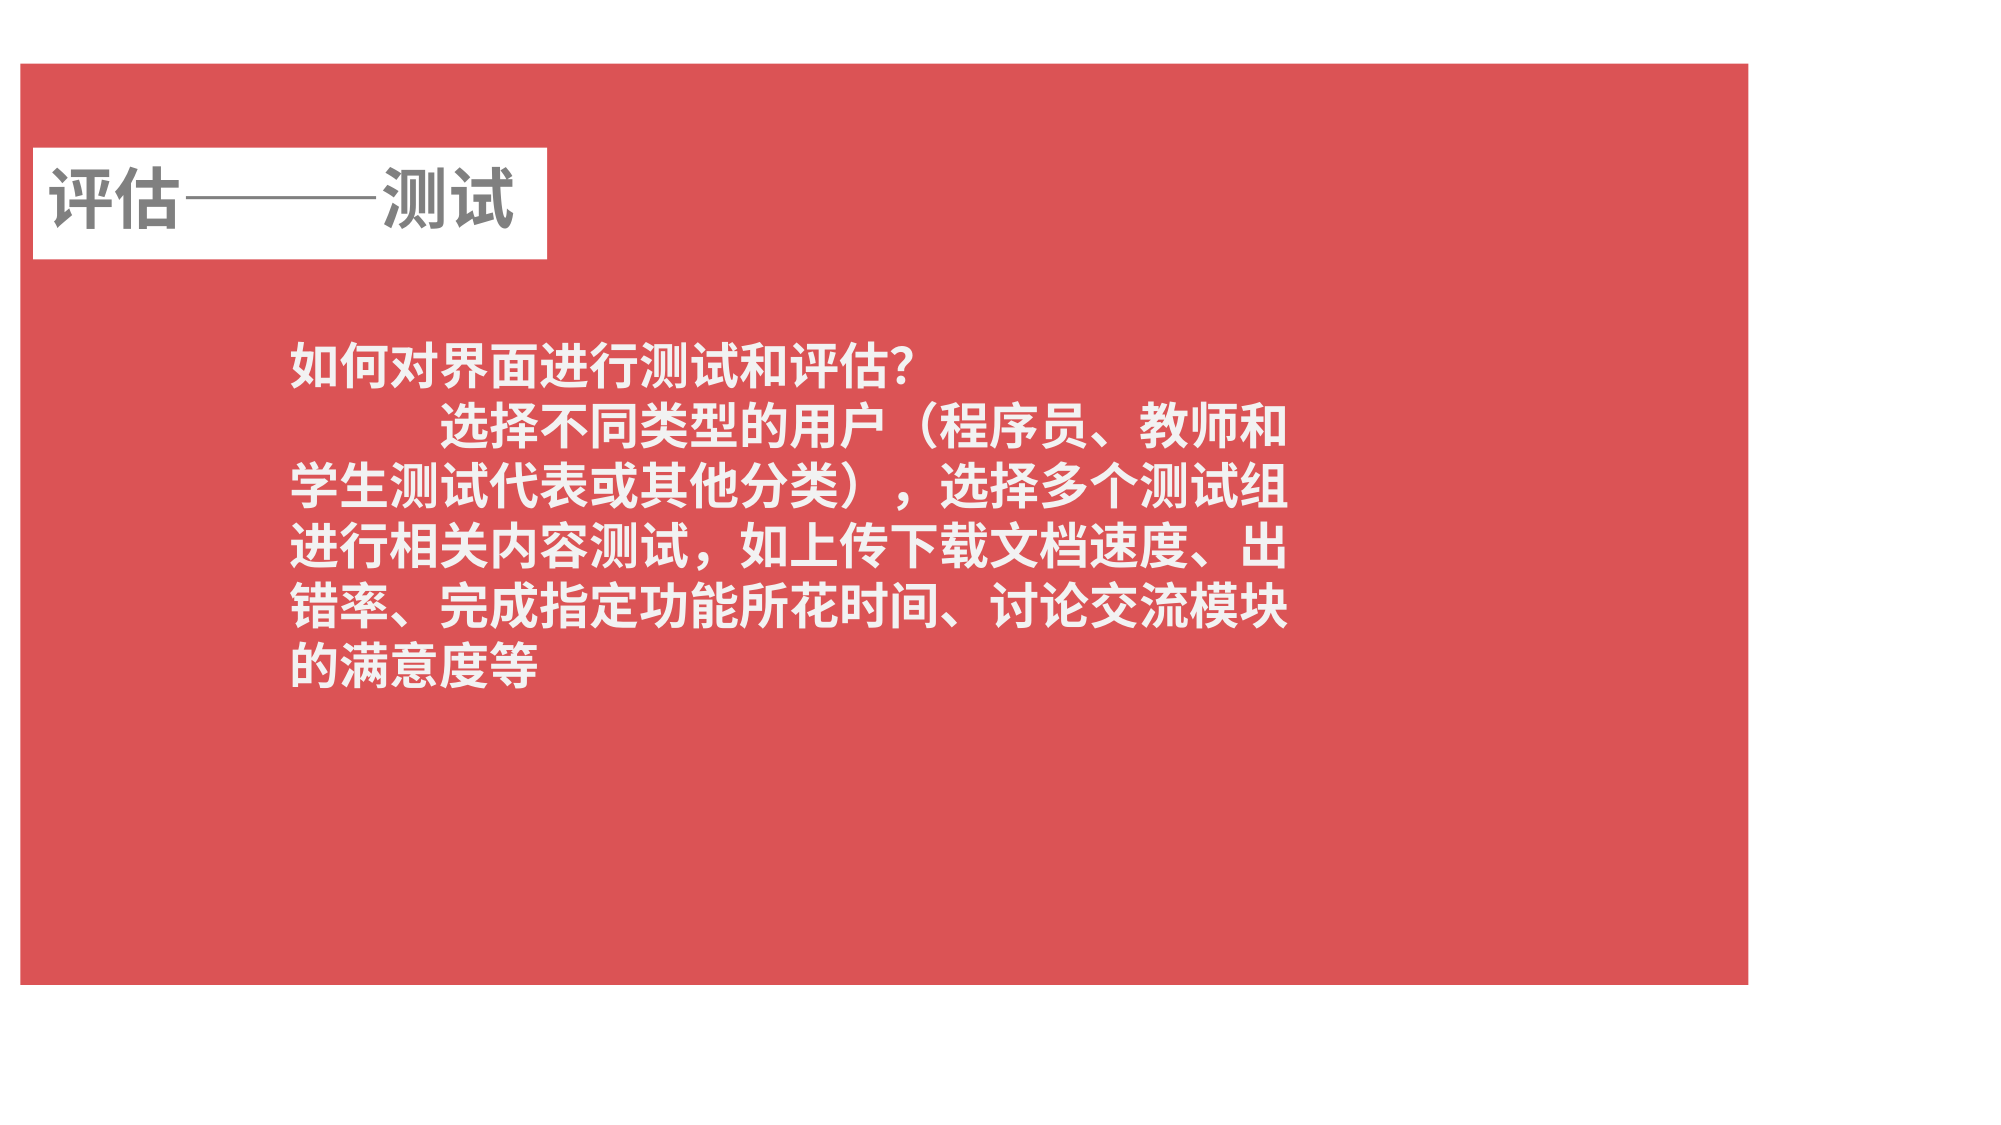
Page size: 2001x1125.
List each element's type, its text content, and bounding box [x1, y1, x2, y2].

text_box [32, 147, 548, 260]
text_box [19, 63, 1749, 986]
text_box 评估———测试 [33, 149, 548, 244]
text_box 如何对界面进行测试和评估？ 选择不同类型的用户（程序员、教师和学生测试代表或其他分类），选择多个测试组进行相关内容测试，如上传下载文档速度、出错率、完成指定功能所花时间、讨论交流模块的满意度等 [274, 326, 1319, 702]
